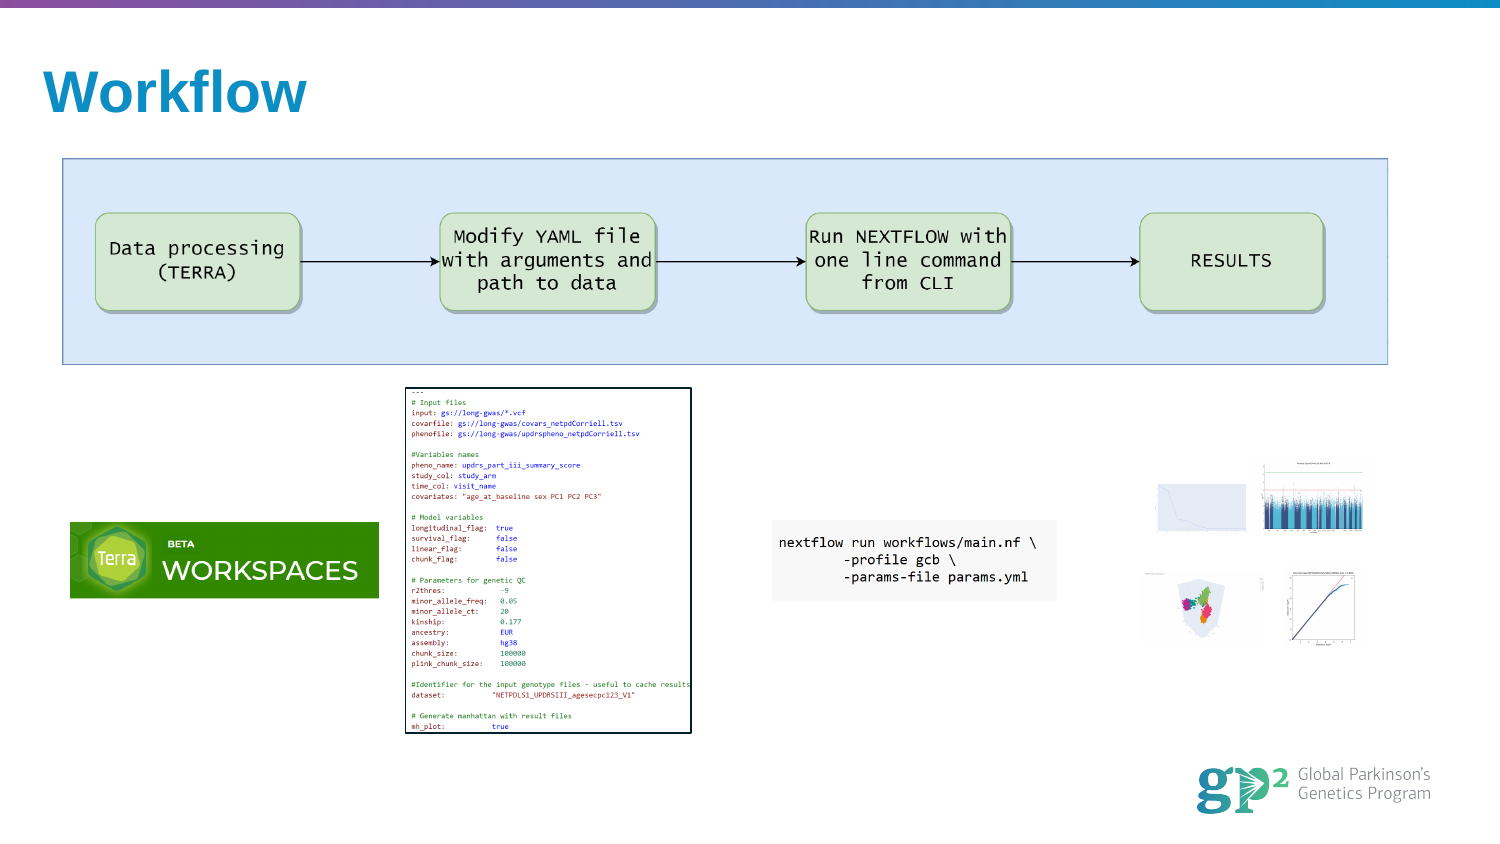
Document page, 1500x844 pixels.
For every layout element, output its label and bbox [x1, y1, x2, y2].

picture [772, 520, 1058, 602]
picture [1139, 571, 1265, 644]
picture [1197, 767, 1430, 814]
picture [405, 388, 691, 733]
picture [1282, 565, 1363, 650]
picture [70, 522, 379, 600]
picture [24, 36, 1476, 365]
picture [1154, 455, 1375, 538]
